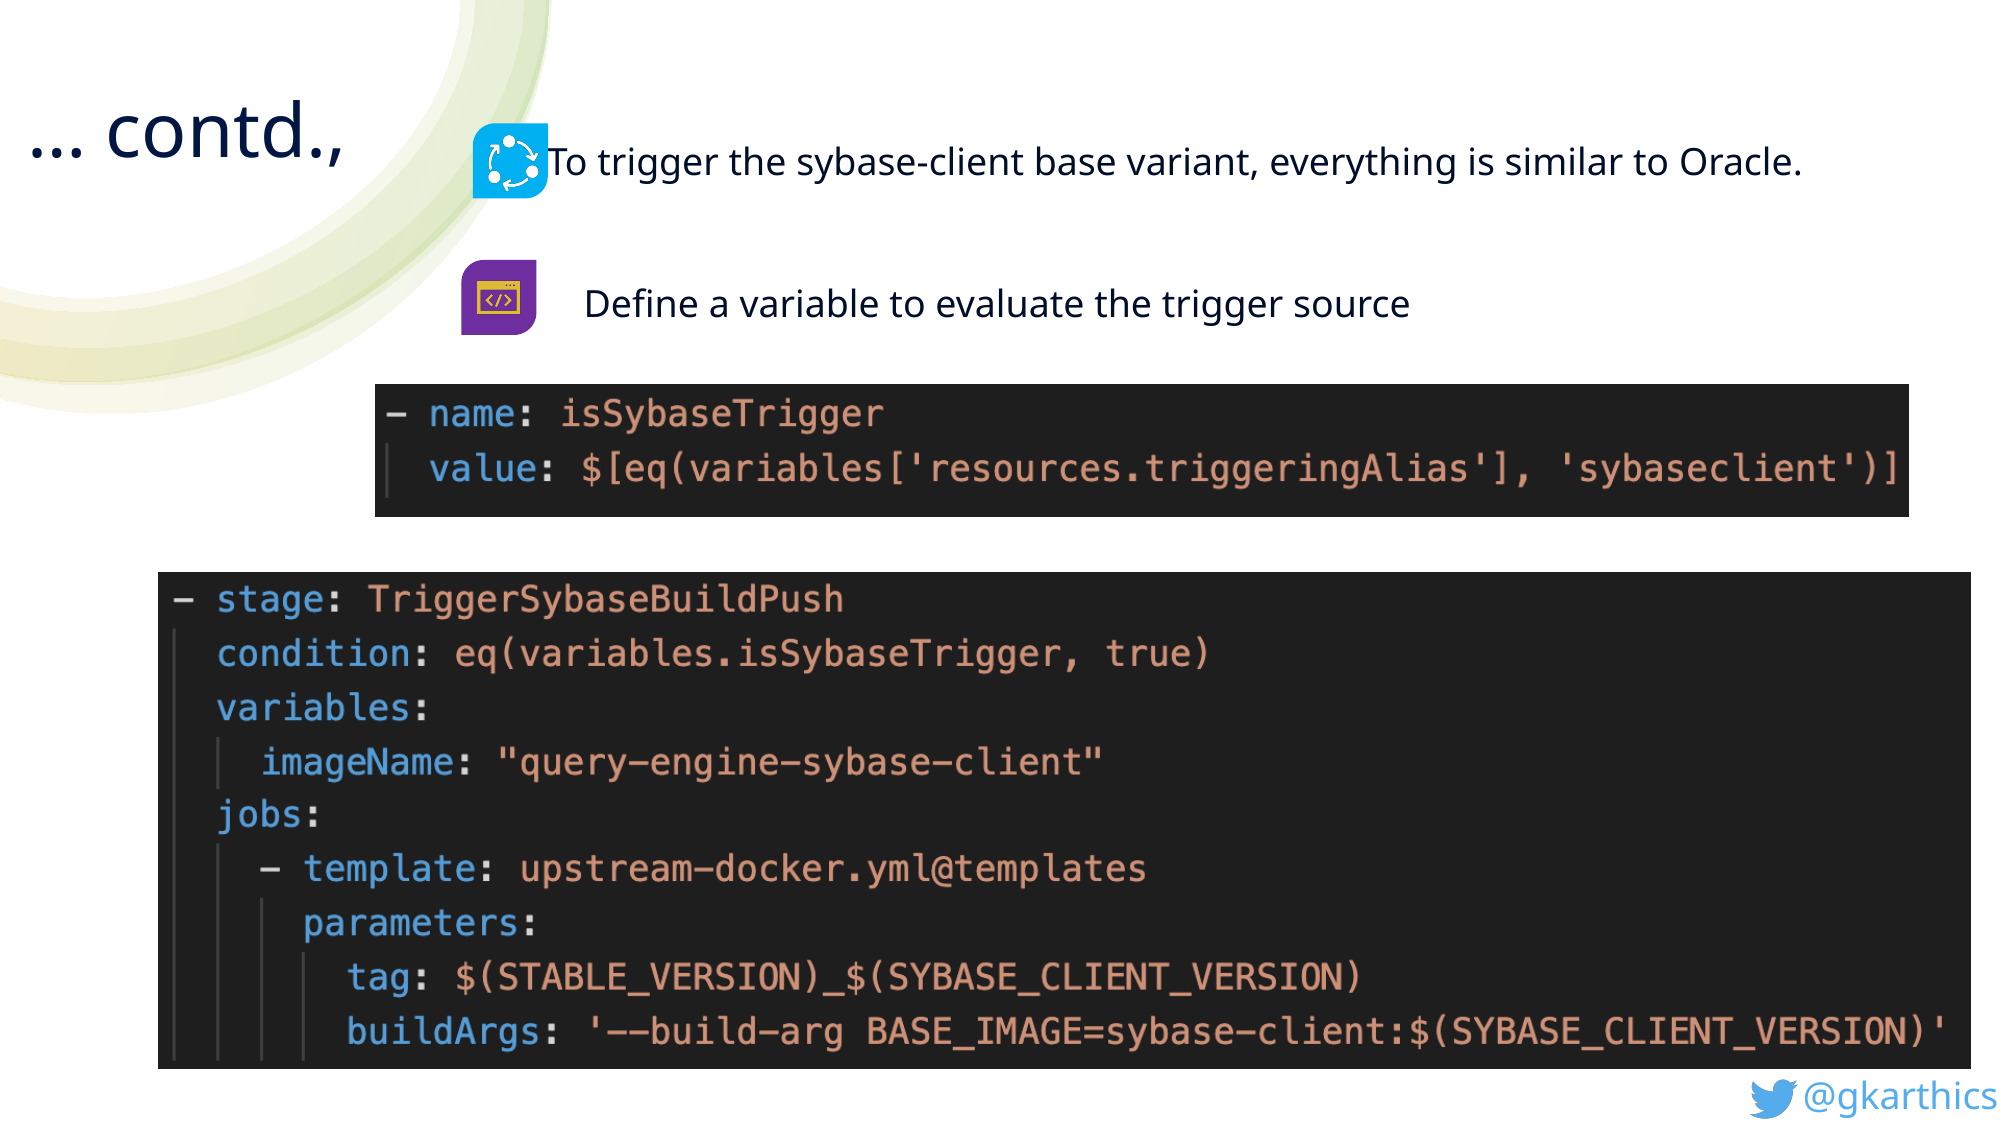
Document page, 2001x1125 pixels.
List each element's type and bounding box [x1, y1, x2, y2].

text_box [0, 0, 552, 414]
text_box [11, 51, 1971, 1069]
text_box [1738, 1064, 2000, 1125]
